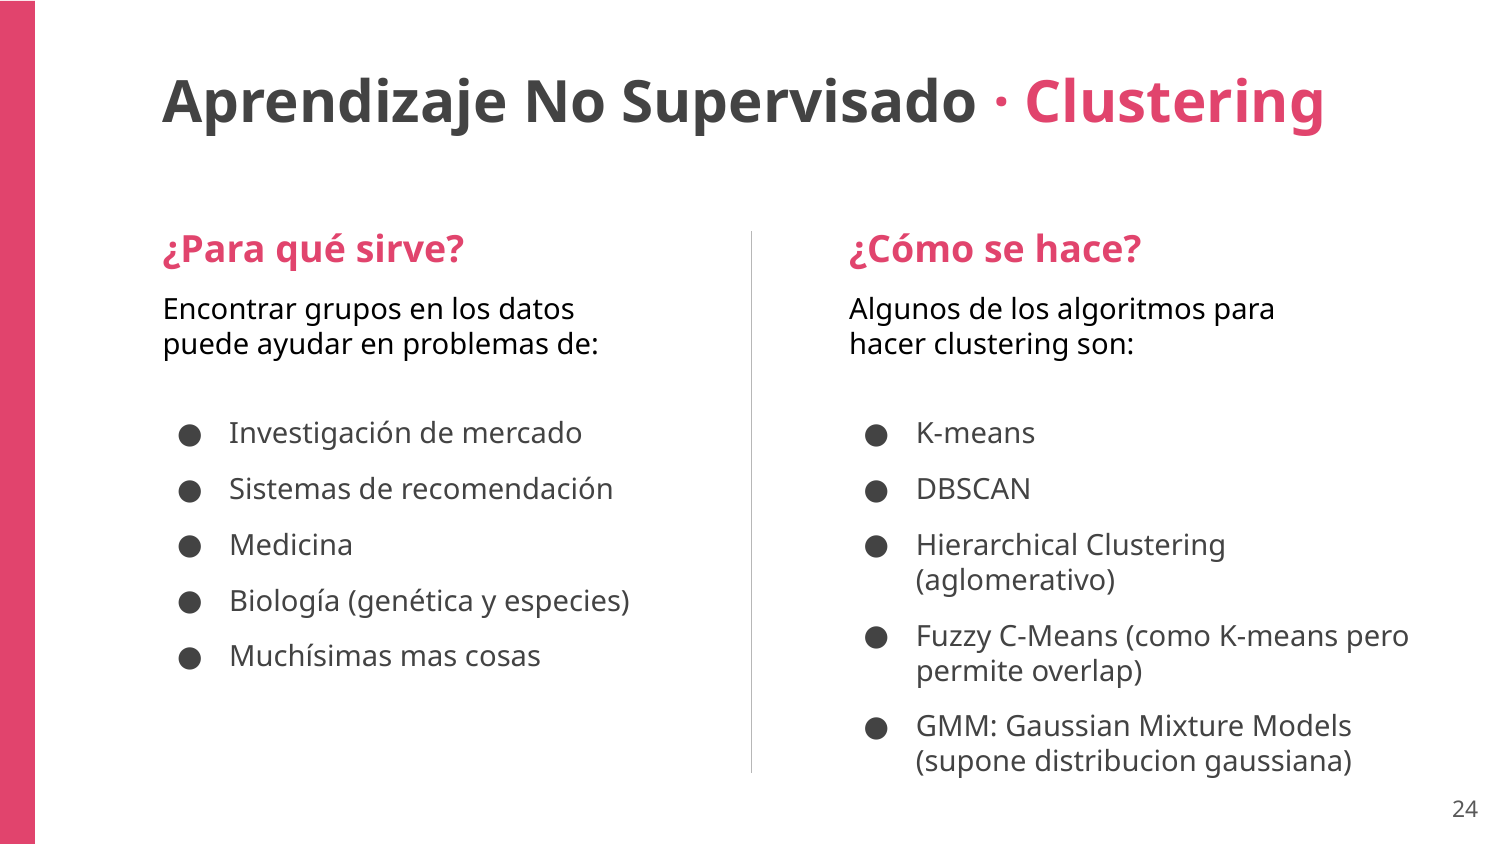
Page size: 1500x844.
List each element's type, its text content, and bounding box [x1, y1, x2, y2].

slide_number ‹#› [1403, 779, 1494, 844]
text_box K-means DBSCAN Hierarchical Clustering (aglomerativo) Fuzzy C-Means (como K-means pero permite overlap) GMM: Gaussian Mixture Models (supone distribucion gaussiana) [825, 399, 1437, 603]
text_box Investigación de mercado Sistemas de recomendación Medicina Biología (genética y especies) Muchísimas mas cosas [139, 399, 655, 603]
text_box ¿Cómo se hace? Algunos de los algoritmos para hacer clustering son: [834, 209, 1350, 317]
text_box Aprendizaje No Supervisado · Clustering [147, 49, 1350, 146]
text_box ¿Para qué sirve? Encontrar grupos en los datos puede ayudar en problemas de: [147, 209, 664, 317]
